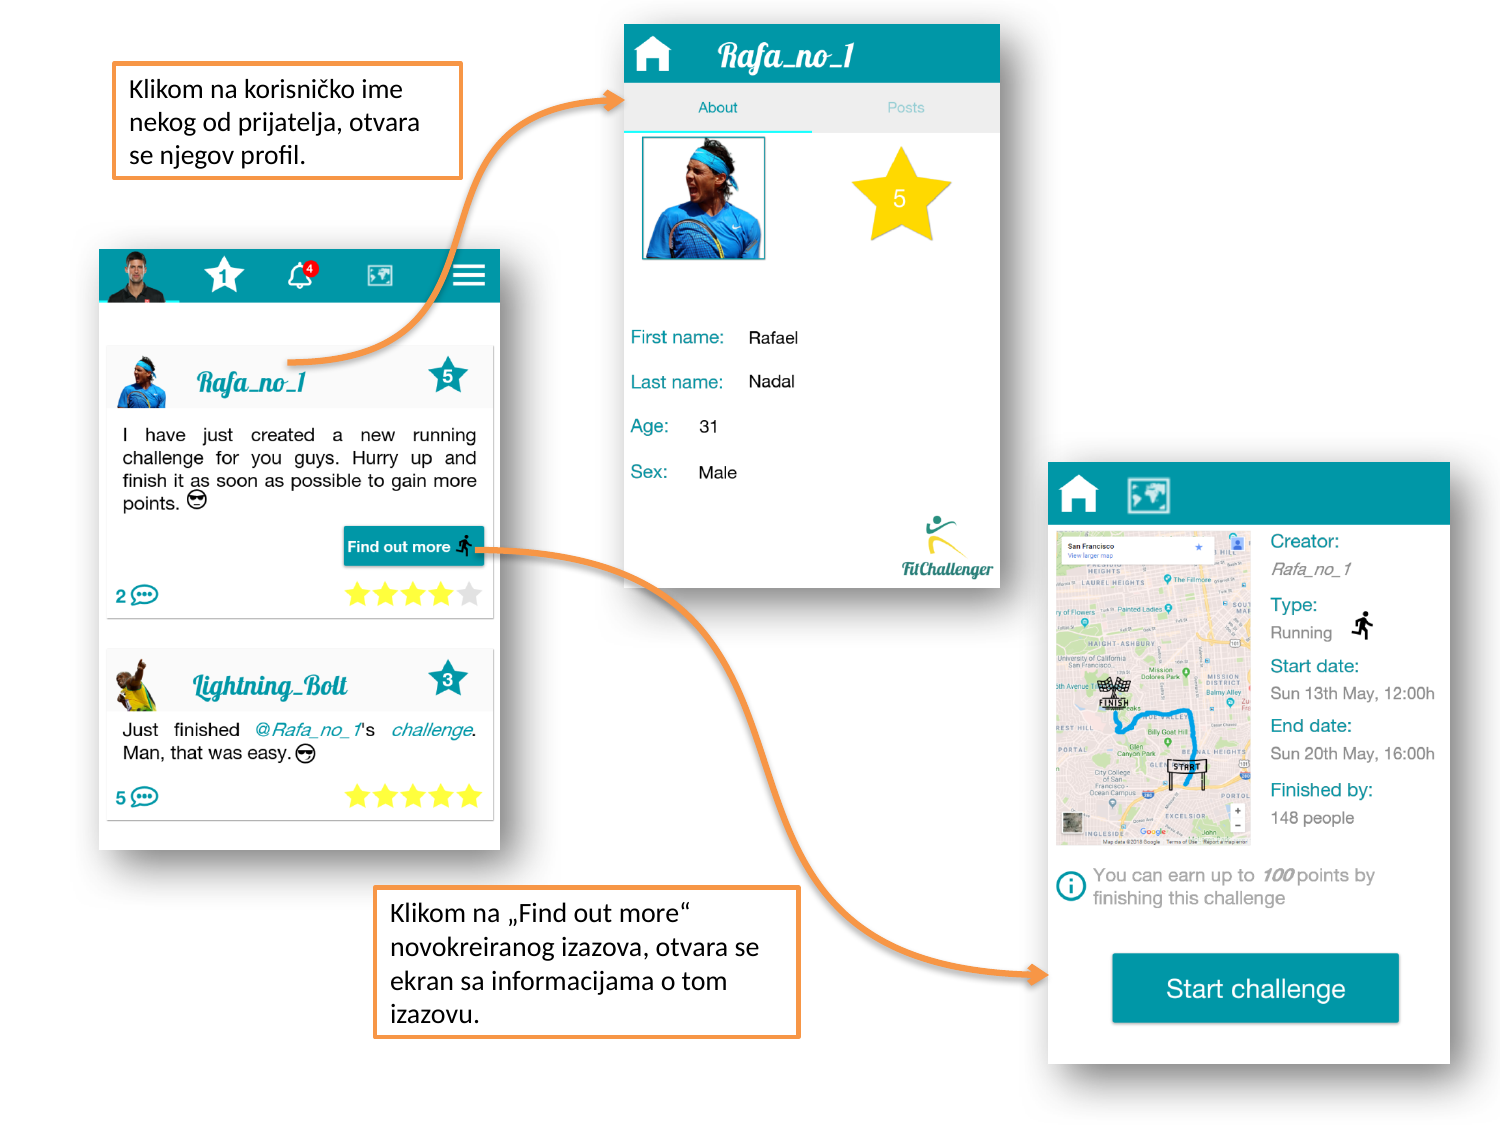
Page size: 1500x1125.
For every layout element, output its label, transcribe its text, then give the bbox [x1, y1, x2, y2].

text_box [474, 549, 1050, 976]
list Klikom na korisničko ime nekog od prijatelja, otvara se njegov profil. [112, 61, 463, 180]
picture [1048, 462, 1451, 1065]
text_box Klikom na „Find out more“ novokreiranog izazova, otvara se ekran sa informacijama o tom izazovu. [373, 885, 801, 1039]
picture [99, 249, 501, 851]
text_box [287, 99, 626, 363]
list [624, 24, 1001, 548]
